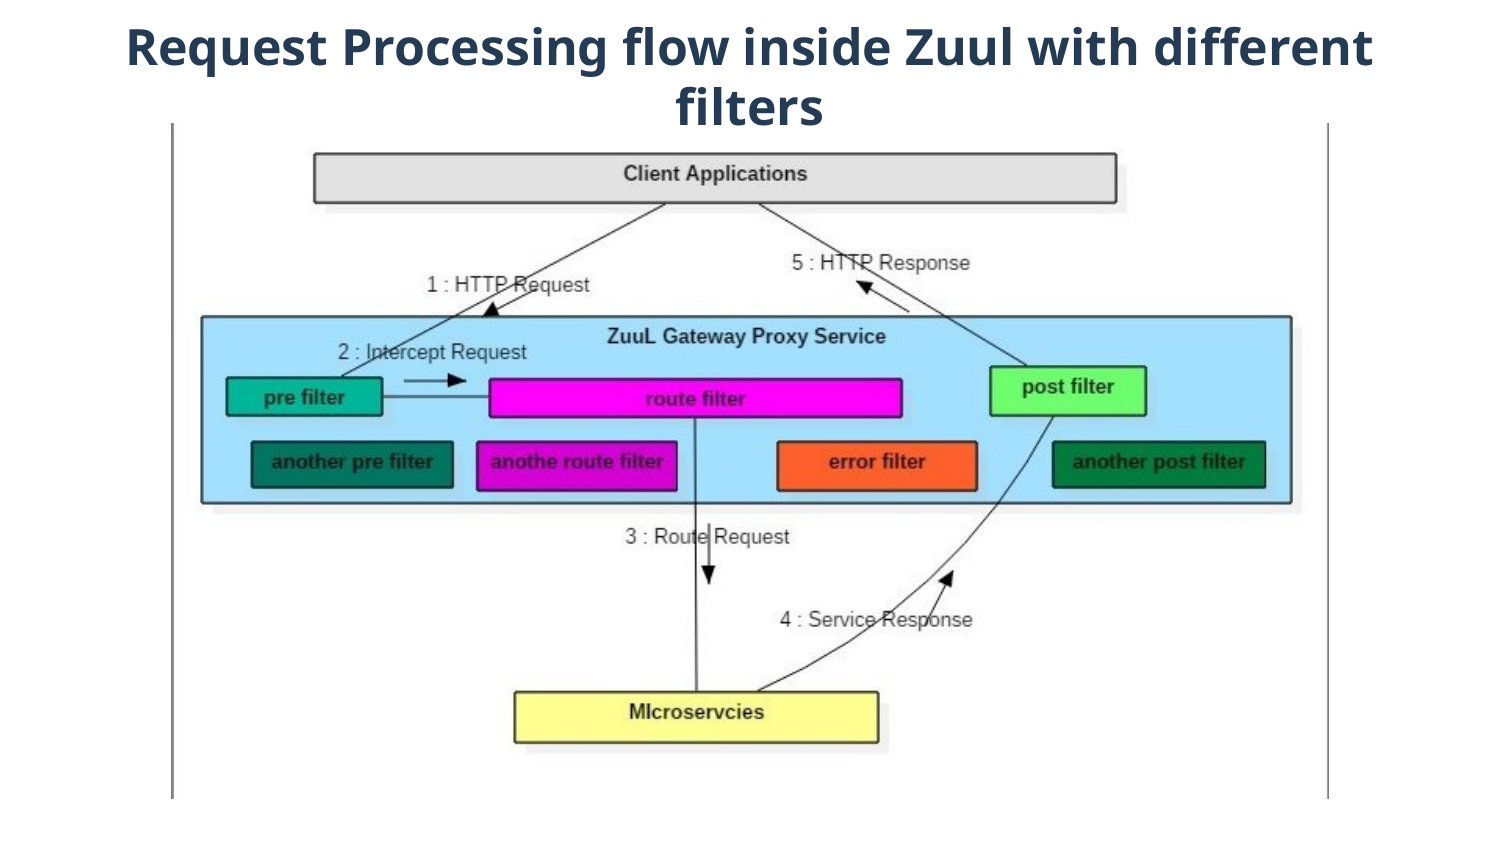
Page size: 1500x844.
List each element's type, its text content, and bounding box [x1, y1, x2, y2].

text_box Request Processing flow inside Zuul with different filters [43, 7, 1457, 143]
picture [171, 122, 1329, 799]
